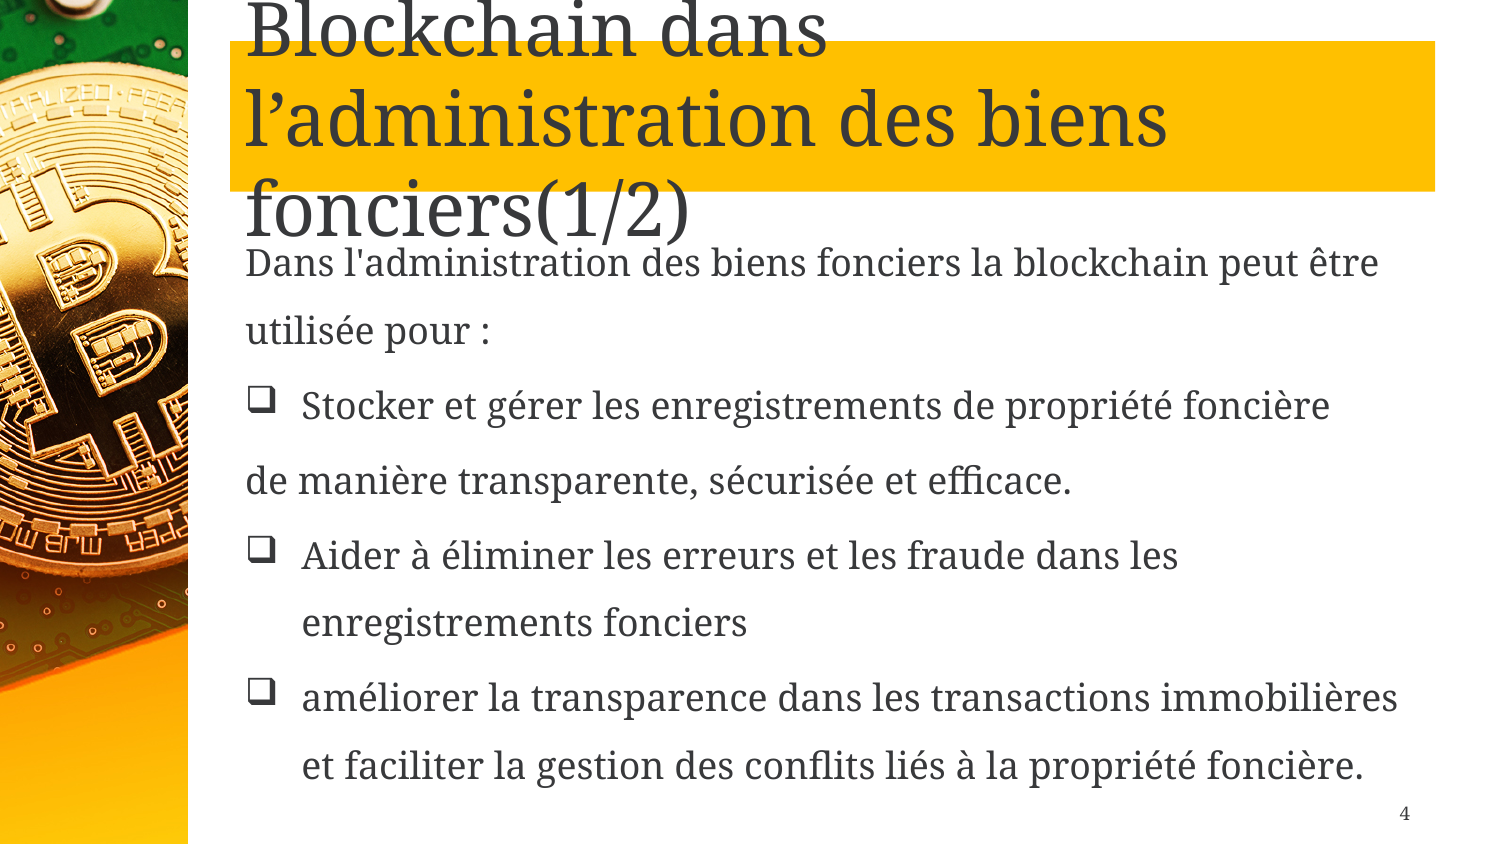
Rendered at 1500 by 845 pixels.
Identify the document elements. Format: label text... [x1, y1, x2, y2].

list Dans l'administration des biens fonciers la blockchain peut être utilisée pour : Stocker et gérer les enregistrements de propriété foncière de manière transparente, sécurisée et efficace. Aider à éliminer les erreurs et les fraude dans les enregistrements fonciers améliorer la transparence dans les transactions immobilières et faciliter la gestion des conflits liés à la propriété foncière. [230, 209, 1436, 828]
picture [0, 0, 1500, 844]
title Blockchain dans l’administration des biens fonciers(1/2) [230, 41, 1436, 192]
